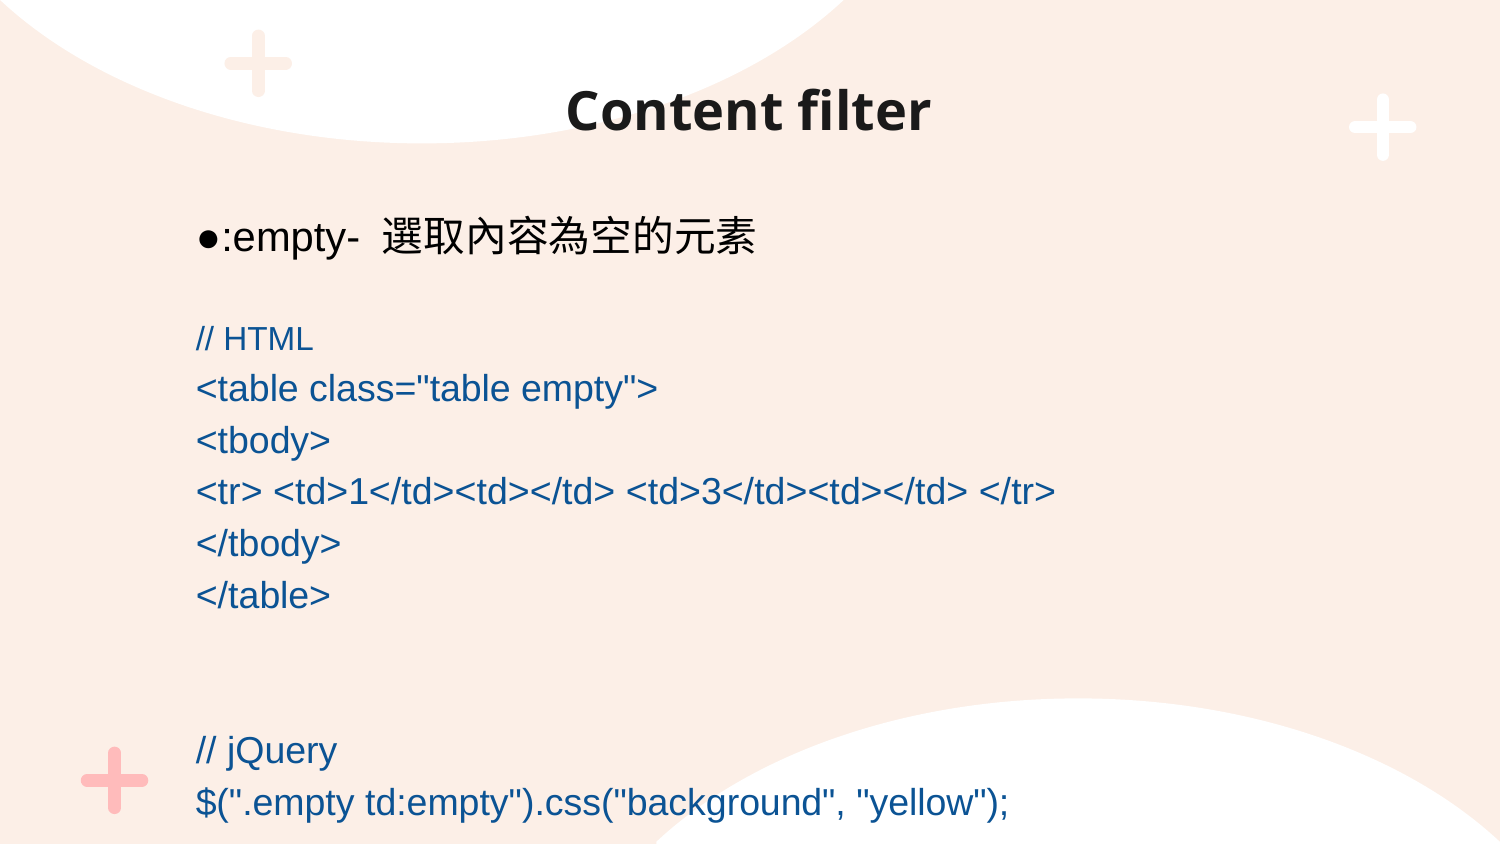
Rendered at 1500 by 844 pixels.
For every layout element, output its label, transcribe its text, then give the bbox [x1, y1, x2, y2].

title Content filter [115, 67, 1383, 163]
list ●:empty- 選取內容為空的元素 // HTML <table class="table empty"> <tbody> <tr> <td>1</td><td></td> <td>3</td><td></td> </tr> </tbody> </table> // jQuery $(".empty td:empty").css("background", "yellow"); [195, 172, 1420, 793]
